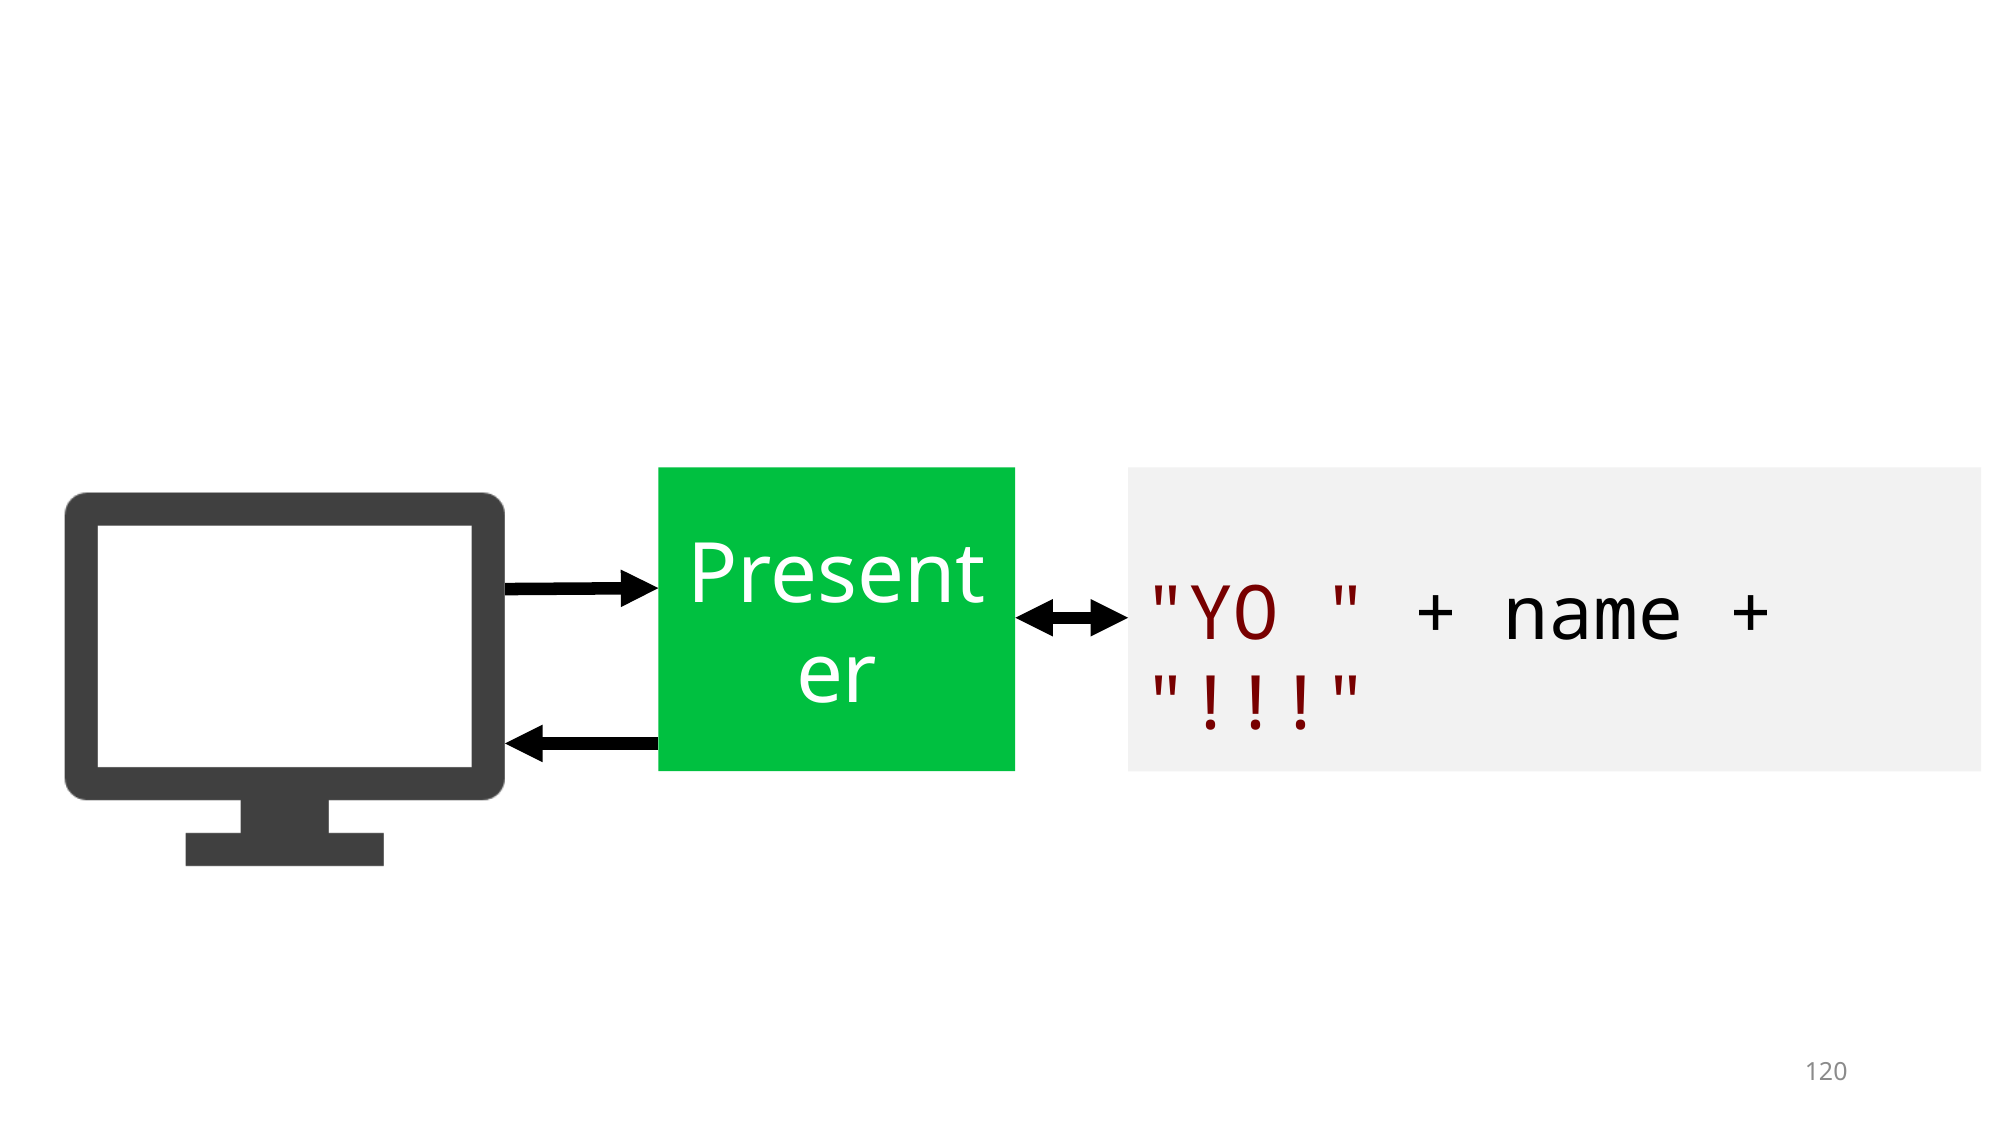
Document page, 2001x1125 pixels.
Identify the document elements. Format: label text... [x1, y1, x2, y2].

list "YO " + name + "!!!" [1128, 467, 1982, 772]
slide_number 120 [1412, 1042, 1863, 1103]
text_box Presenter [657, 466, 1016, 772]
picture [21, 416, 549, 943]
